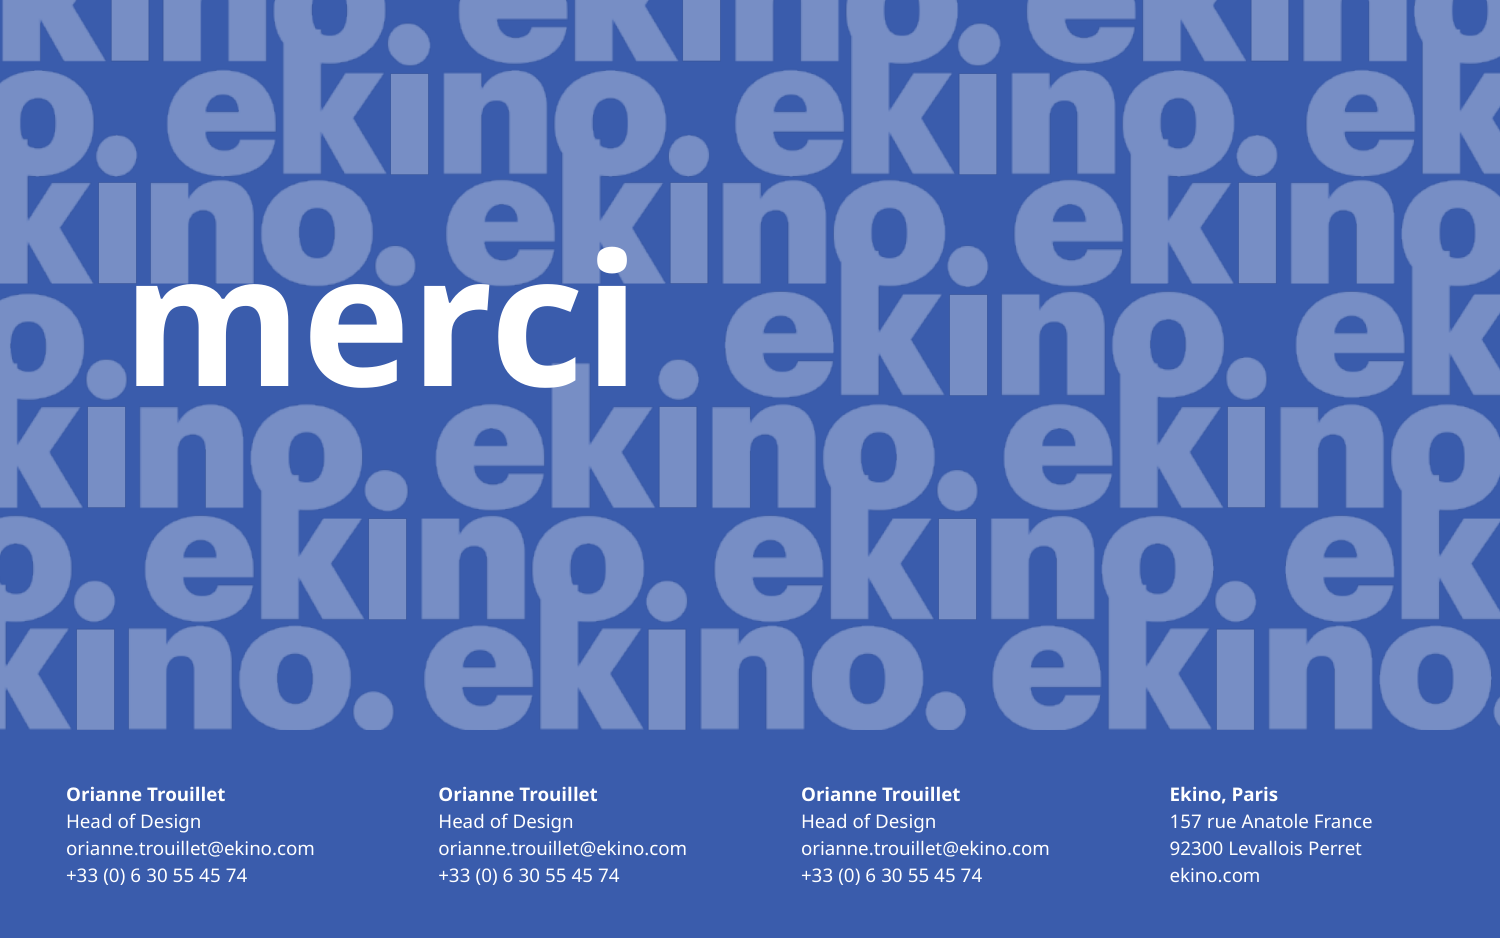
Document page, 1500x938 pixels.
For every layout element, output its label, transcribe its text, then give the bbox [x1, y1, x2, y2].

list Orianne Trouillet Head of Design orianne.trouillet@ekino.com +33 (0) 6 30 55 45 74 [438, 782, 709, 894]
list Orianne Trouillet Head of Design orianne.trouillet@ekino.com +33 (0) 6 30 55 45 74 [801, 782, 1072, 894]
list Orianne Trouillet Head of Design orianne.trouillet@ekino.com +33 (0) 6 30 55 45 74 [66, 782, 337, 894]
